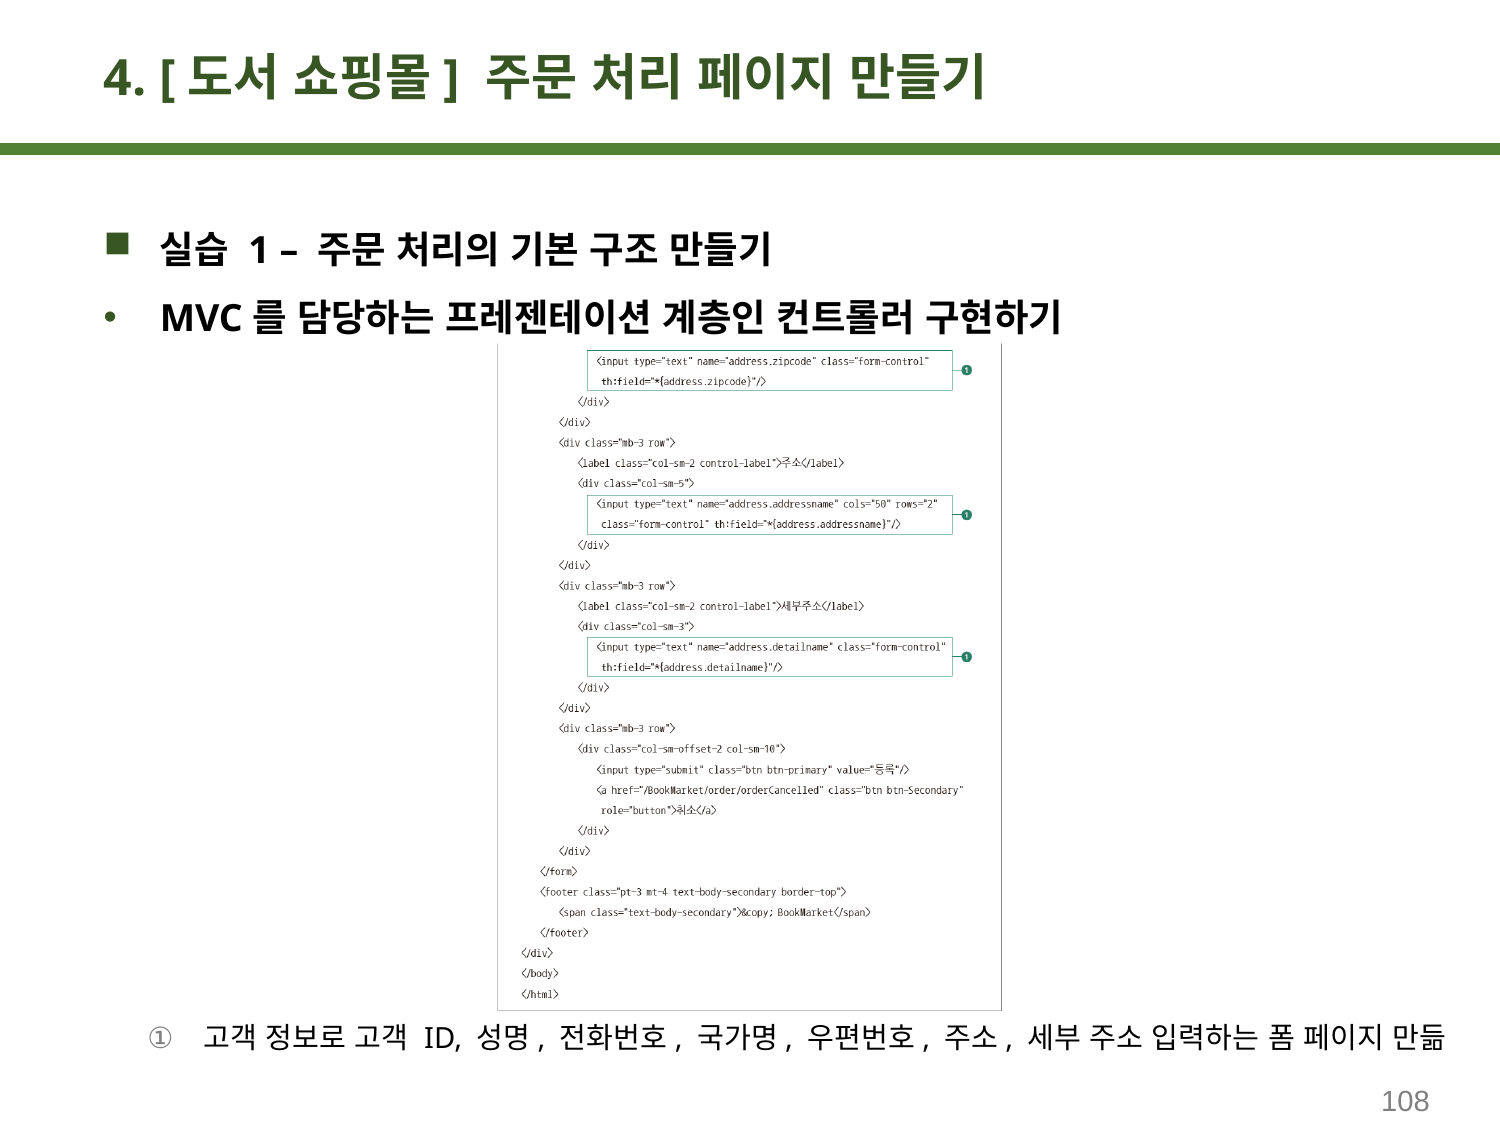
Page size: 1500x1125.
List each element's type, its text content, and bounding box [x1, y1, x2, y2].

title 4. [도서 쇼핑몰] 주문 처리 페이지 만들기 [88, 30, 1447, 121]
list 실습 1 – 주문 처리의 기본 구조 만들기 MVC를 담당하는 프레젠테이션 계층인 컨트롤러 구현하기 고객 정보로 고객 ID, 성명, 전화번호, 국가명, 우편번호, 주소, 세부 주소 입력하는 폼 페이지 만듦 [88, 196, 1480, 1083]
picture [494, 337, 1006, 1018]
